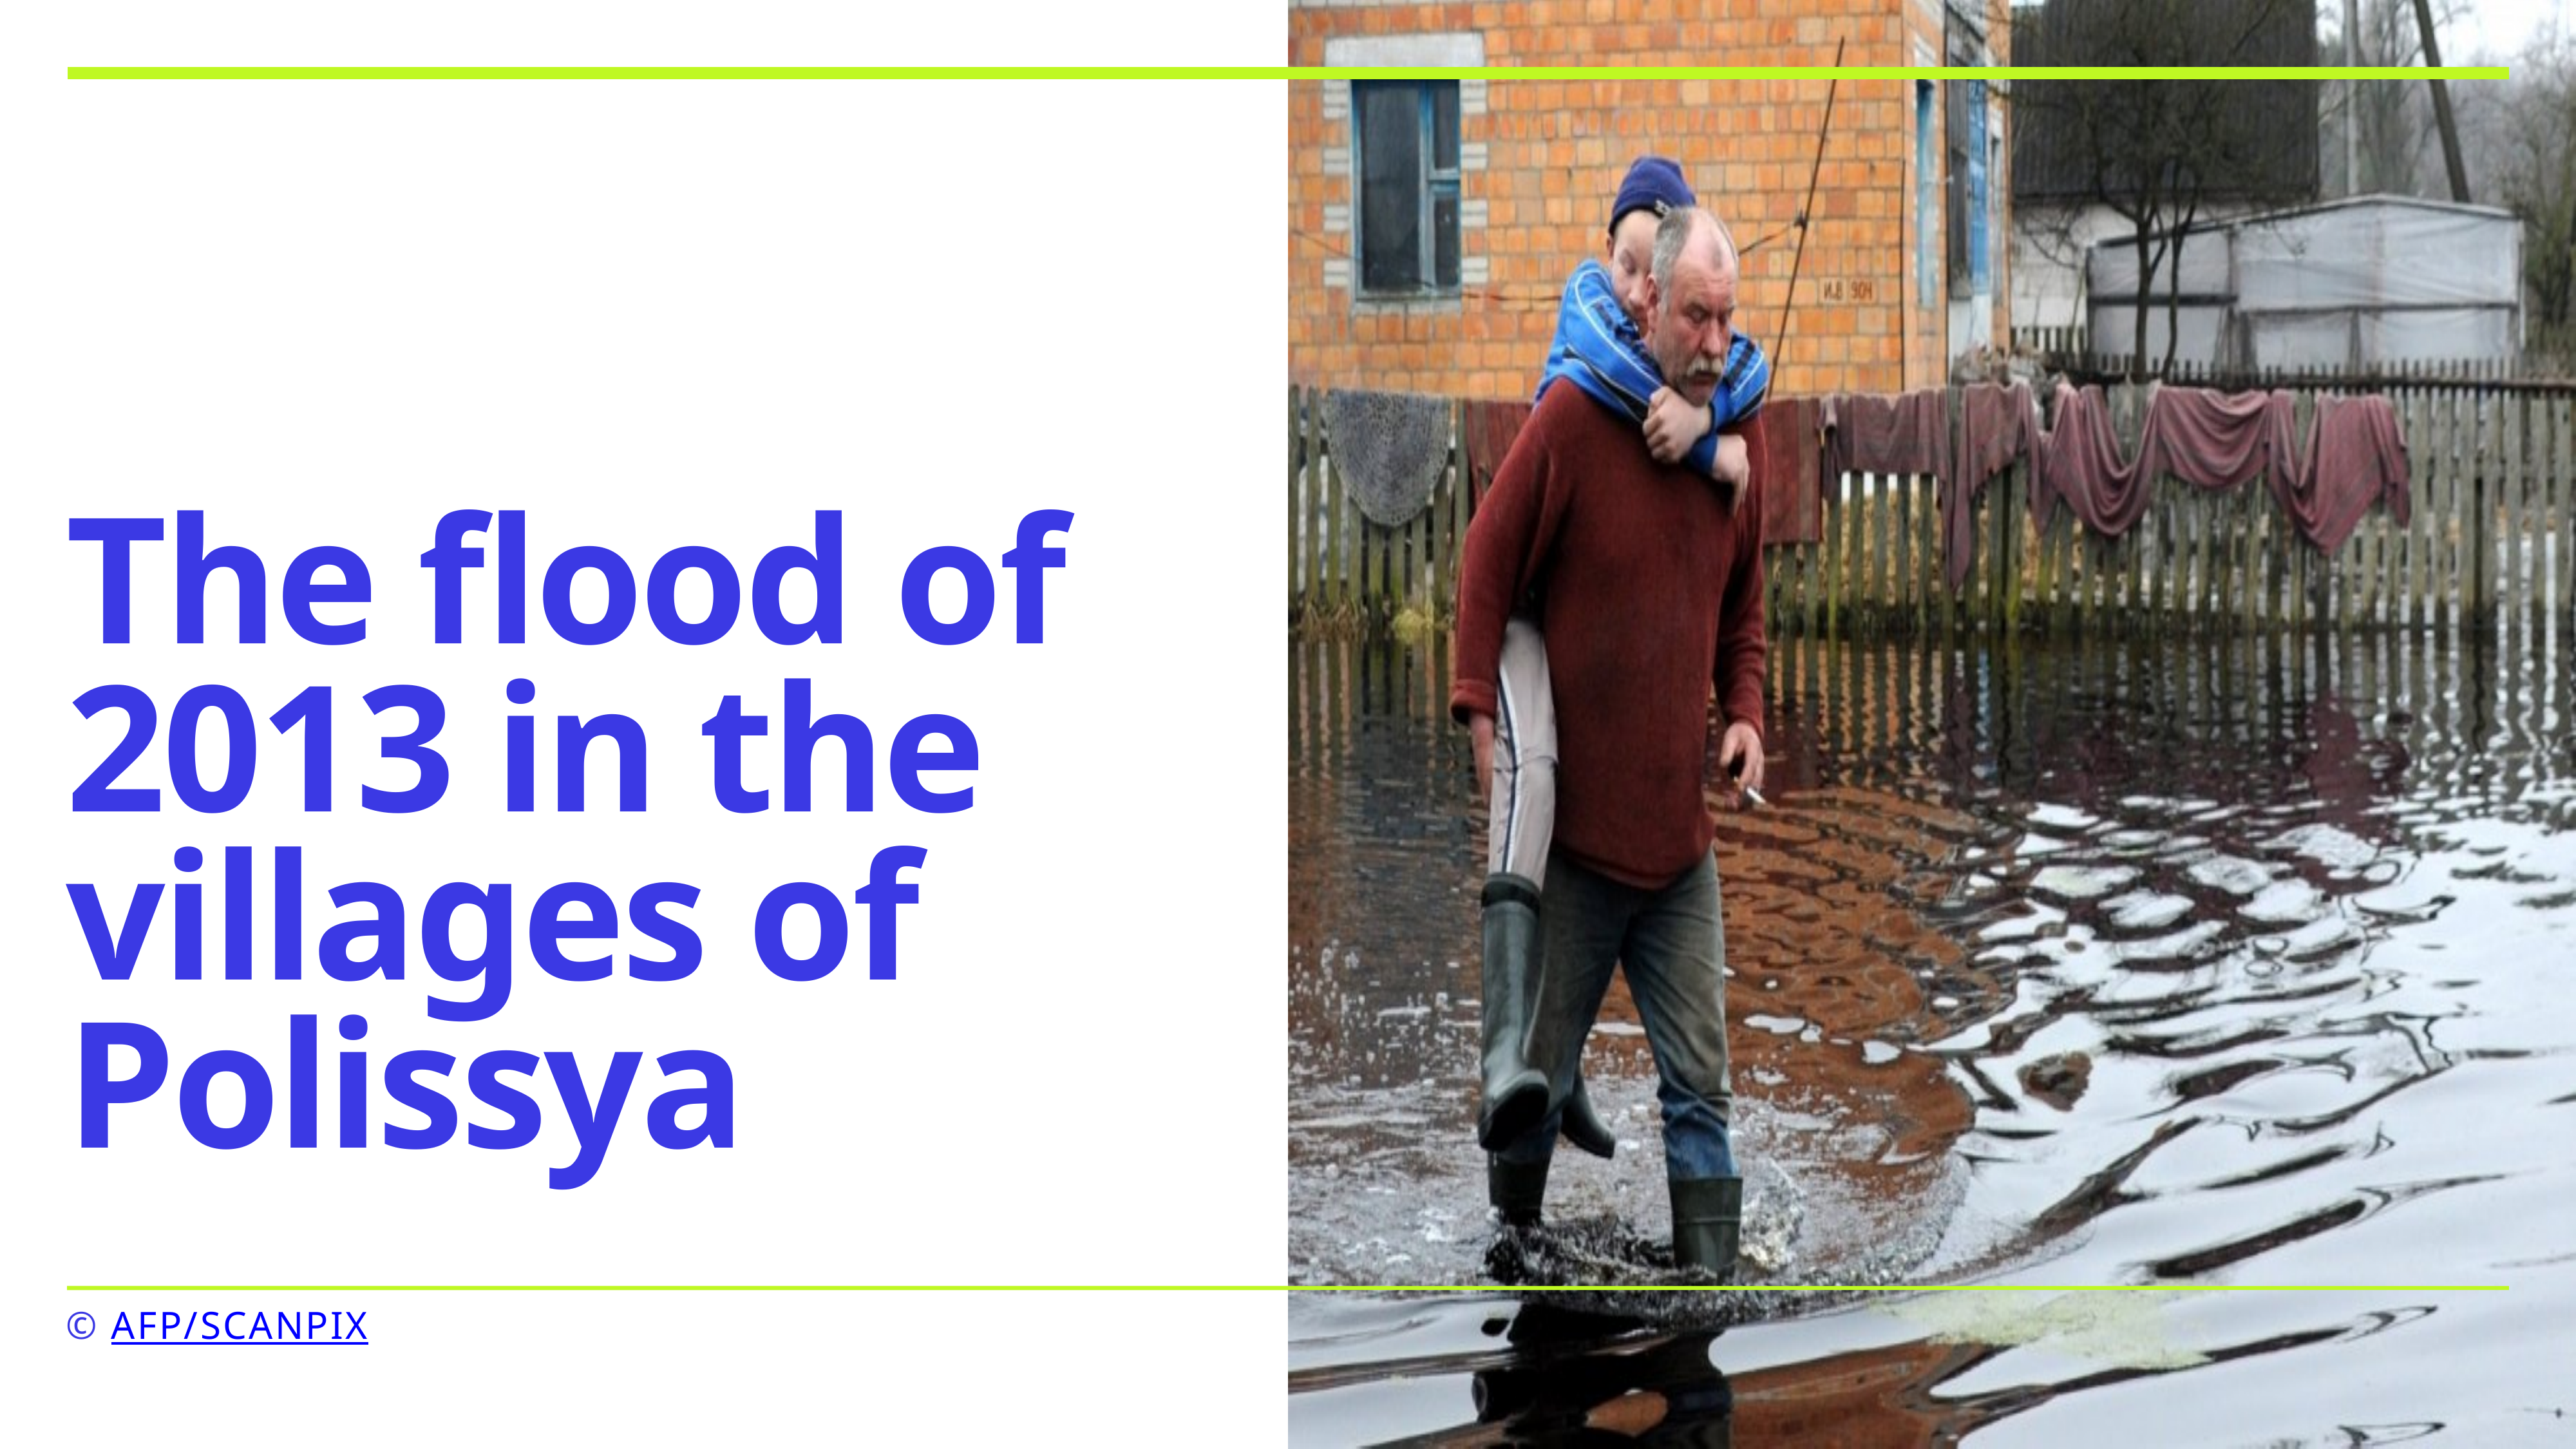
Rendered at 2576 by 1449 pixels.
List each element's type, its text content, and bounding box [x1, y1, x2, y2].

list © AFP/Scanpix [60, 1296, 1228, 1356]
title The flood of 2013 in the villages of Polissya [60, 503, 1228, 1248]
picture [1287, 0, 2576, 1449]
